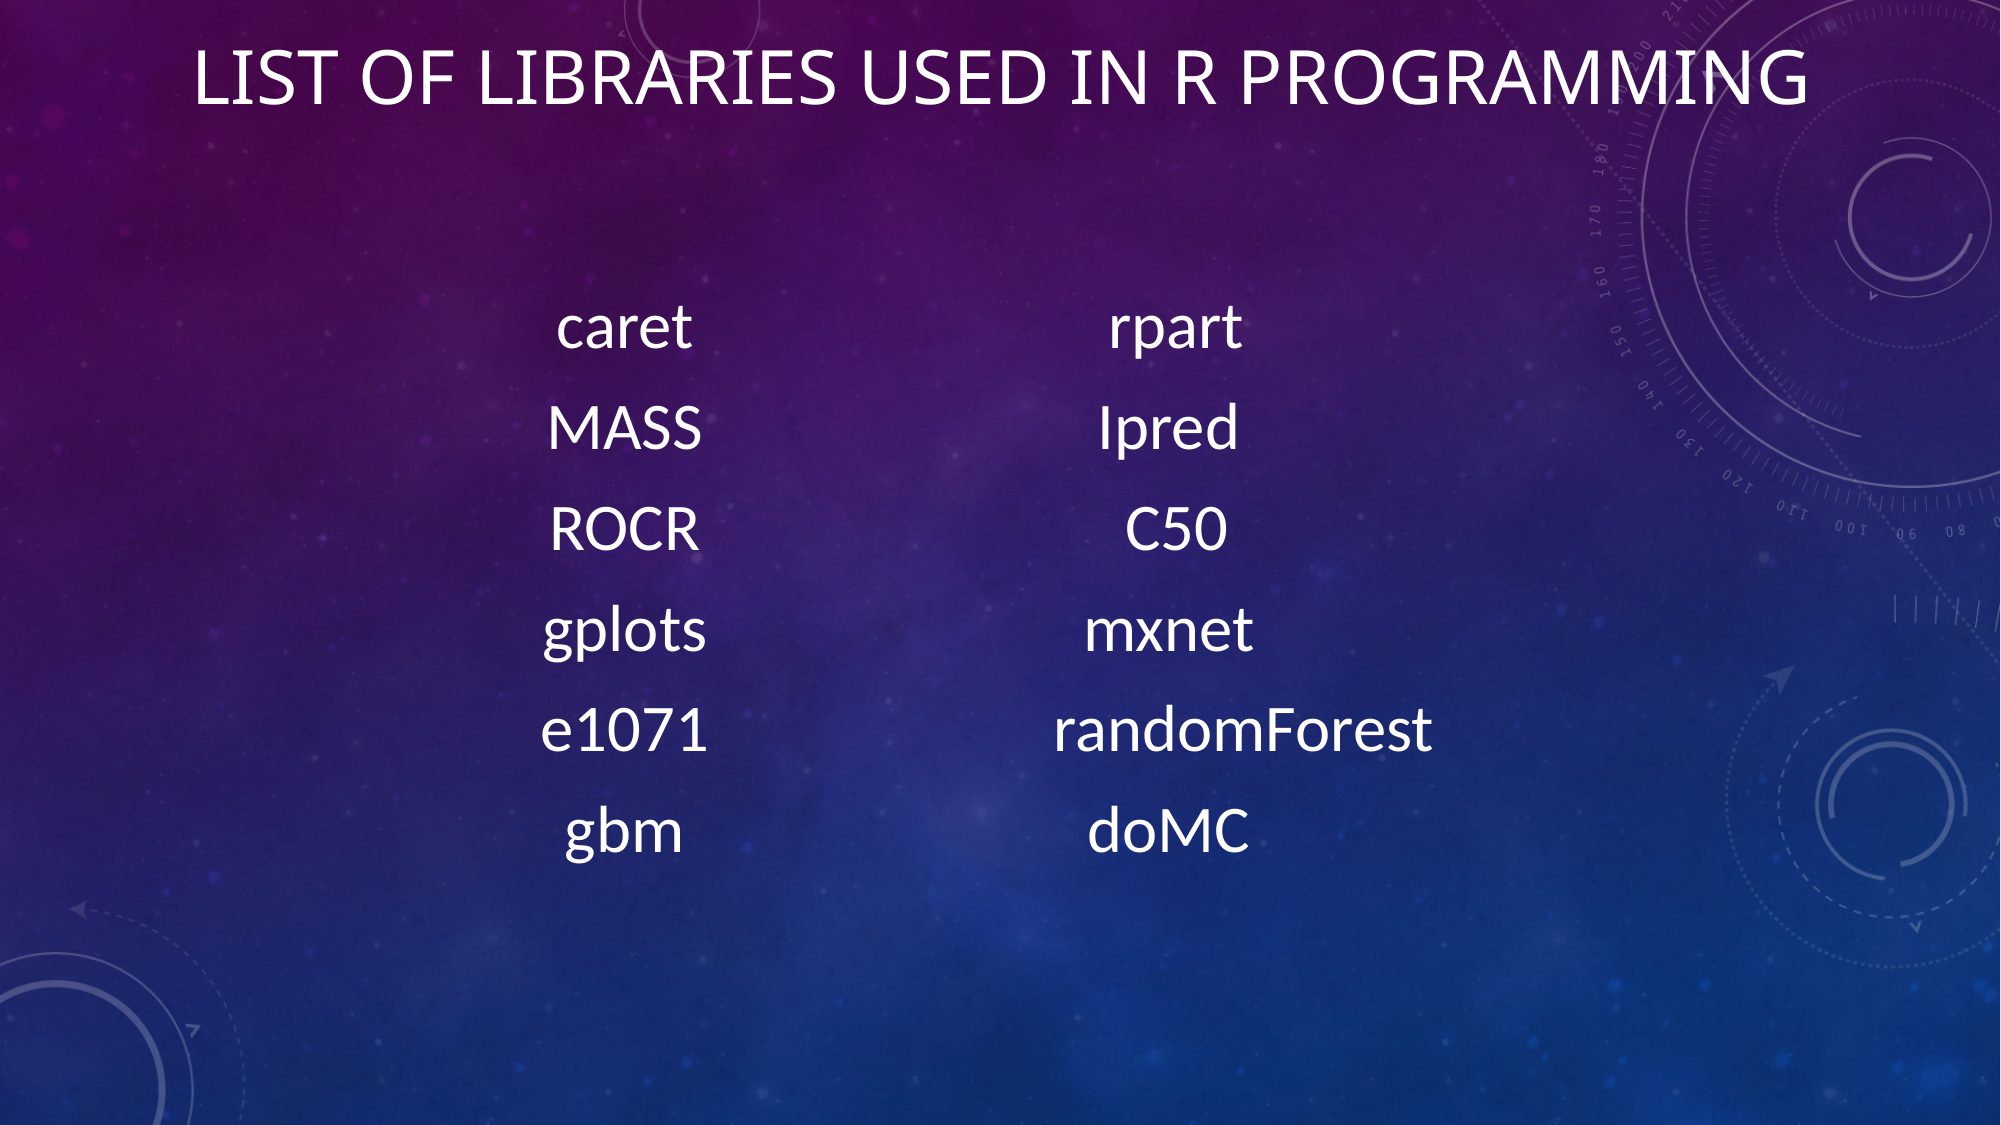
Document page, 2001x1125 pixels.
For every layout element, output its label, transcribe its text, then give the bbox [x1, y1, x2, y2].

picture [0, 0, 2001, 1125]
list caret MASS ROCR gplots e1071 gbm rpart Ipred C50 mxnet randomForest doMC [338, 266, 2000, 882]
title LIST OF LIBRARIES USED IN R PROGRAMMING [170, 0, 1833, 239]
